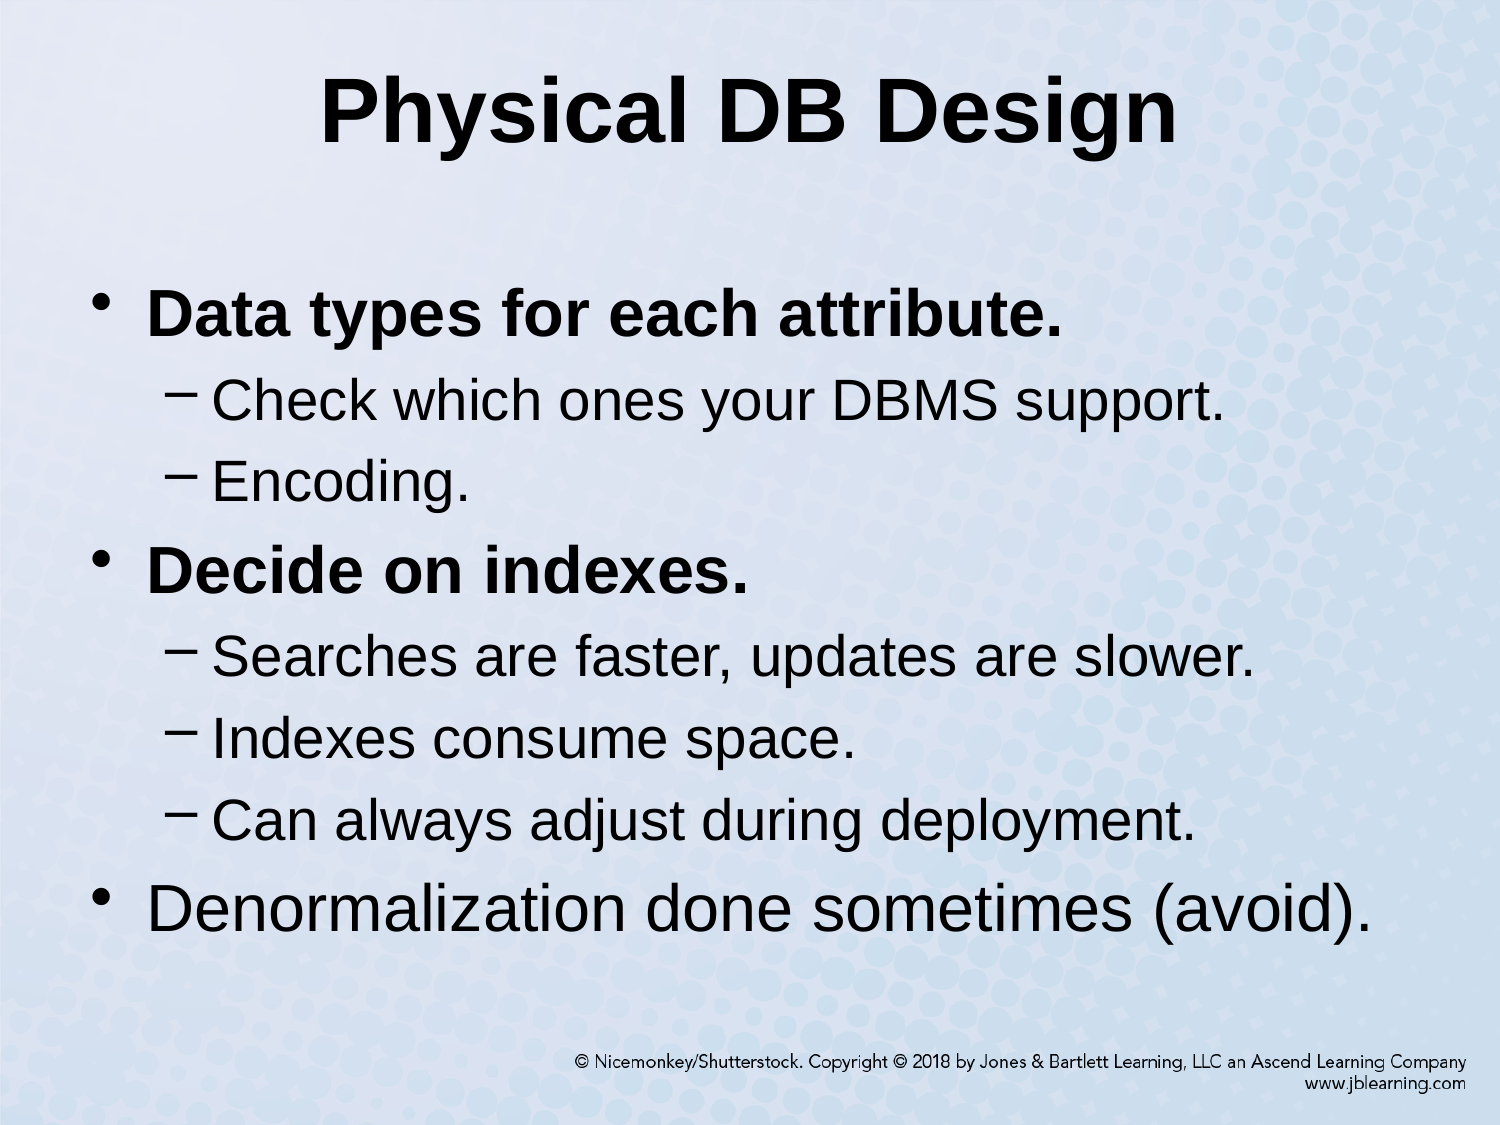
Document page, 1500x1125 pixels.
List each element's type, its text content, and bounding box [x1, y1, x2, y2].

title Physical DB Design [75, 12, 1425, 200]
list Data types for each attribute. Check which ones your DBMS support. Encoding. Decide on indexes. Searches are faster, updates are slower. Indexes consume space. Can always adjust during deployment. Denormalization done sometimes (avoid). [75, 262, 1425, 1005]
picture [0, 0, 1500, 1125]
